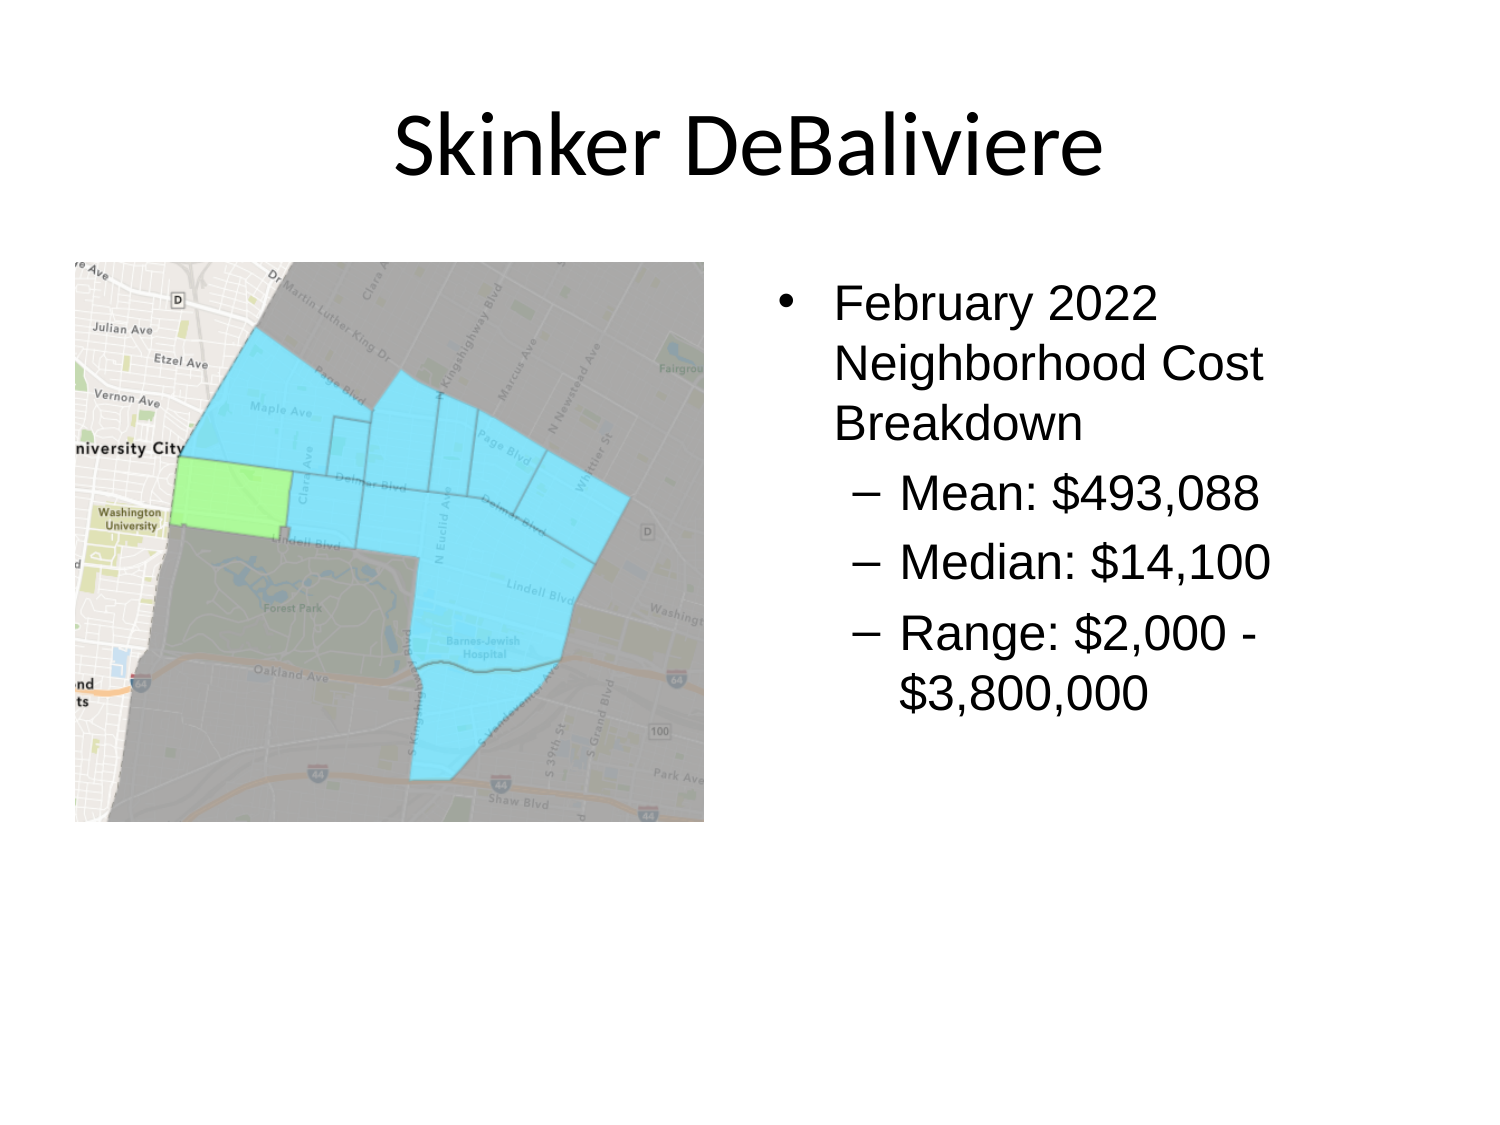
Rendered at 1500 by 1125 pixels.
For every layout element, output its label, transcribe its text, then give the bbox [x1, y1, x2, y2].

title Skinker DeBaliviere [75, 45, 1425, 233]
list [74, 262, 704, 823]
list February 2022 Neighborhood Cost Breakdown Mean: $493,088 Median: $14,100 Range: $2,000 - $3,800,000 [762, 262, 1425, 1005]
